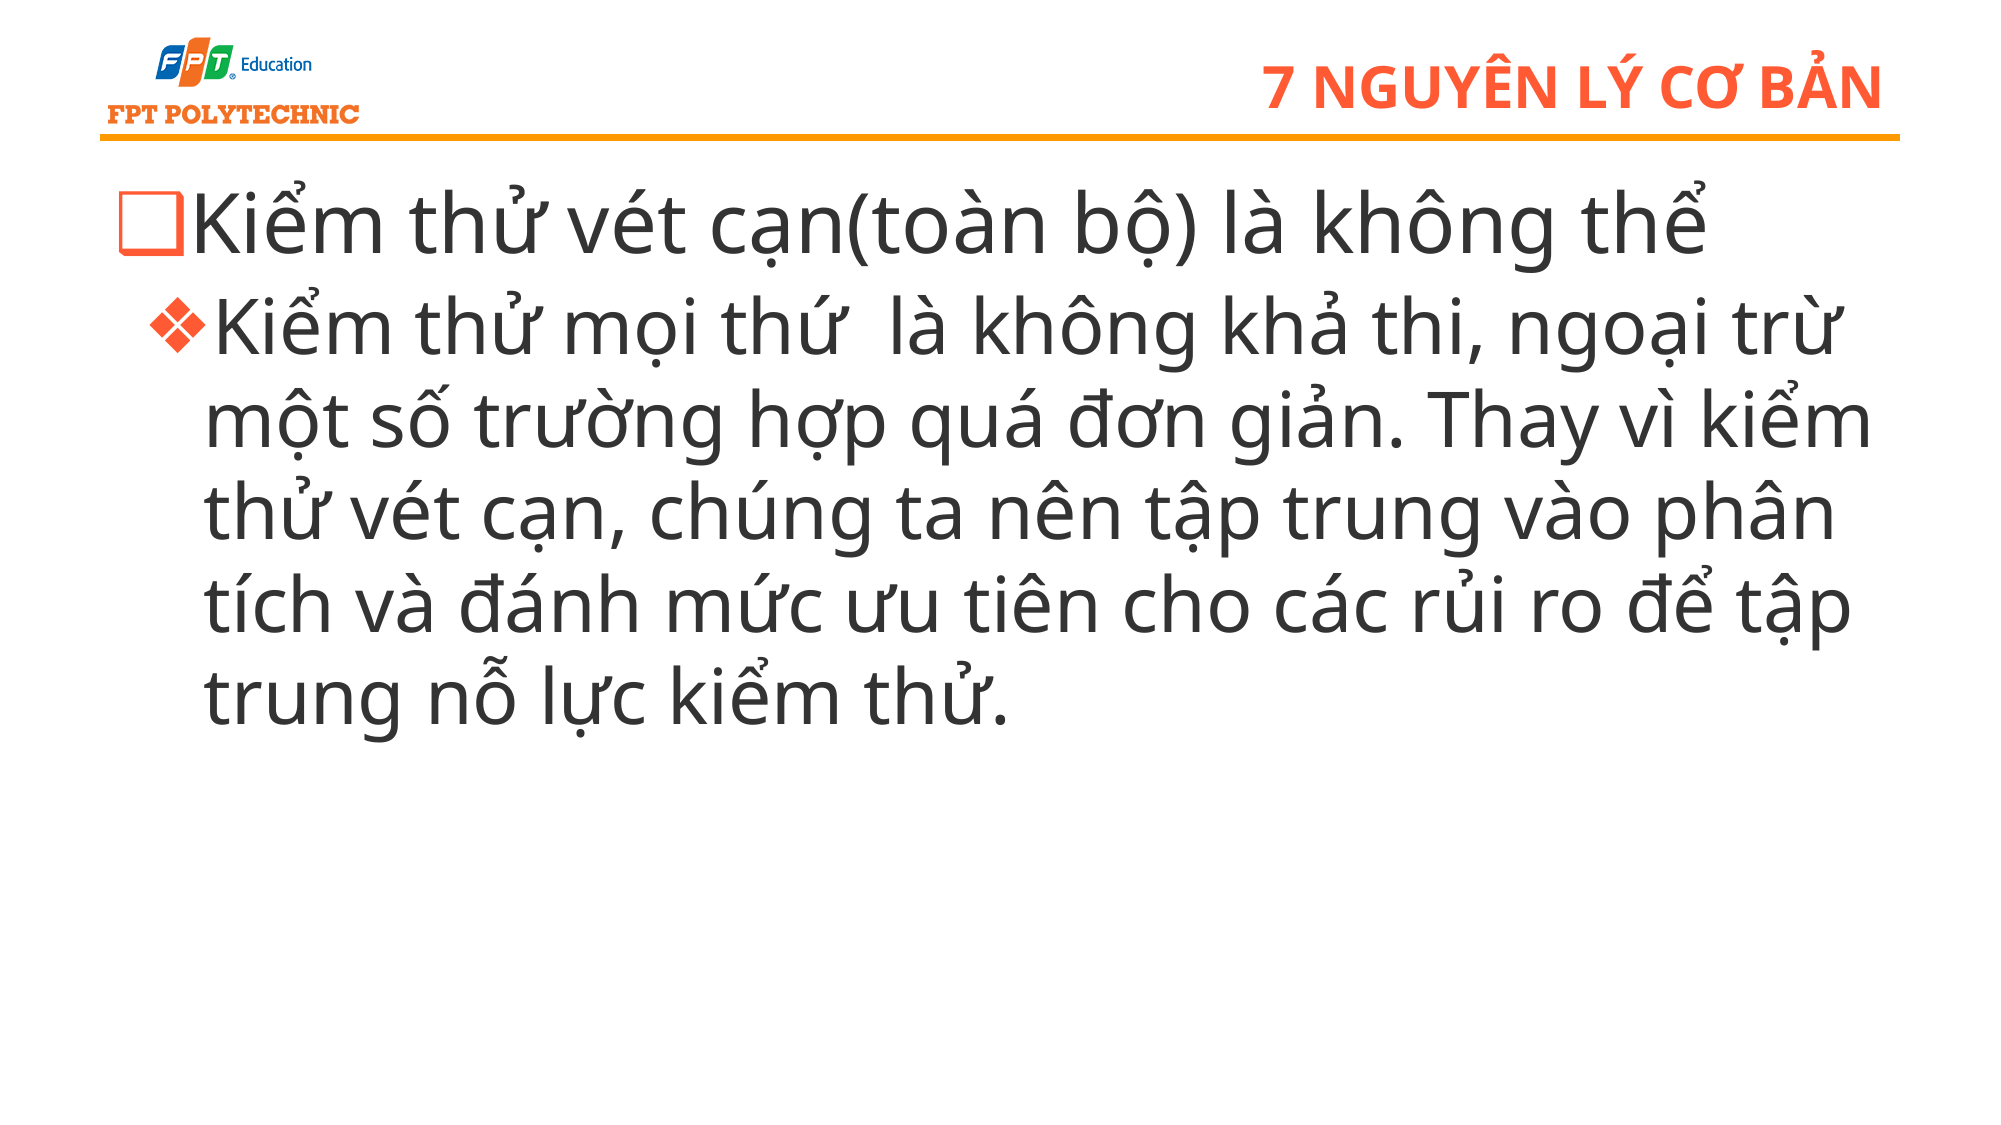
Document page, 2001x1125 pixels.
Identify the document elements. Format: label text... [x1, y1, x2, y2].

list Kiểm thử mọi thứ là không khả thi, ngoại trừ một số trường hợp quá đơn giản. Thay vì kiểm thử vét cạn, chúng ta nên tập trung vào phân tích và đánh mức ưu tiên cho các rủi ro để tập trung nỗ lực kiểm thử. [66, 270, 1900, 1083]
picture [99, 25, 367, 134]
list Kiểm thử vét cạn(toàn bộ) là không thể [99, 162, 1823, 255]
picture [99, 135, 367, 143]
title 7 nguyên lý cơ bản [366, 45, 1900, 125]
